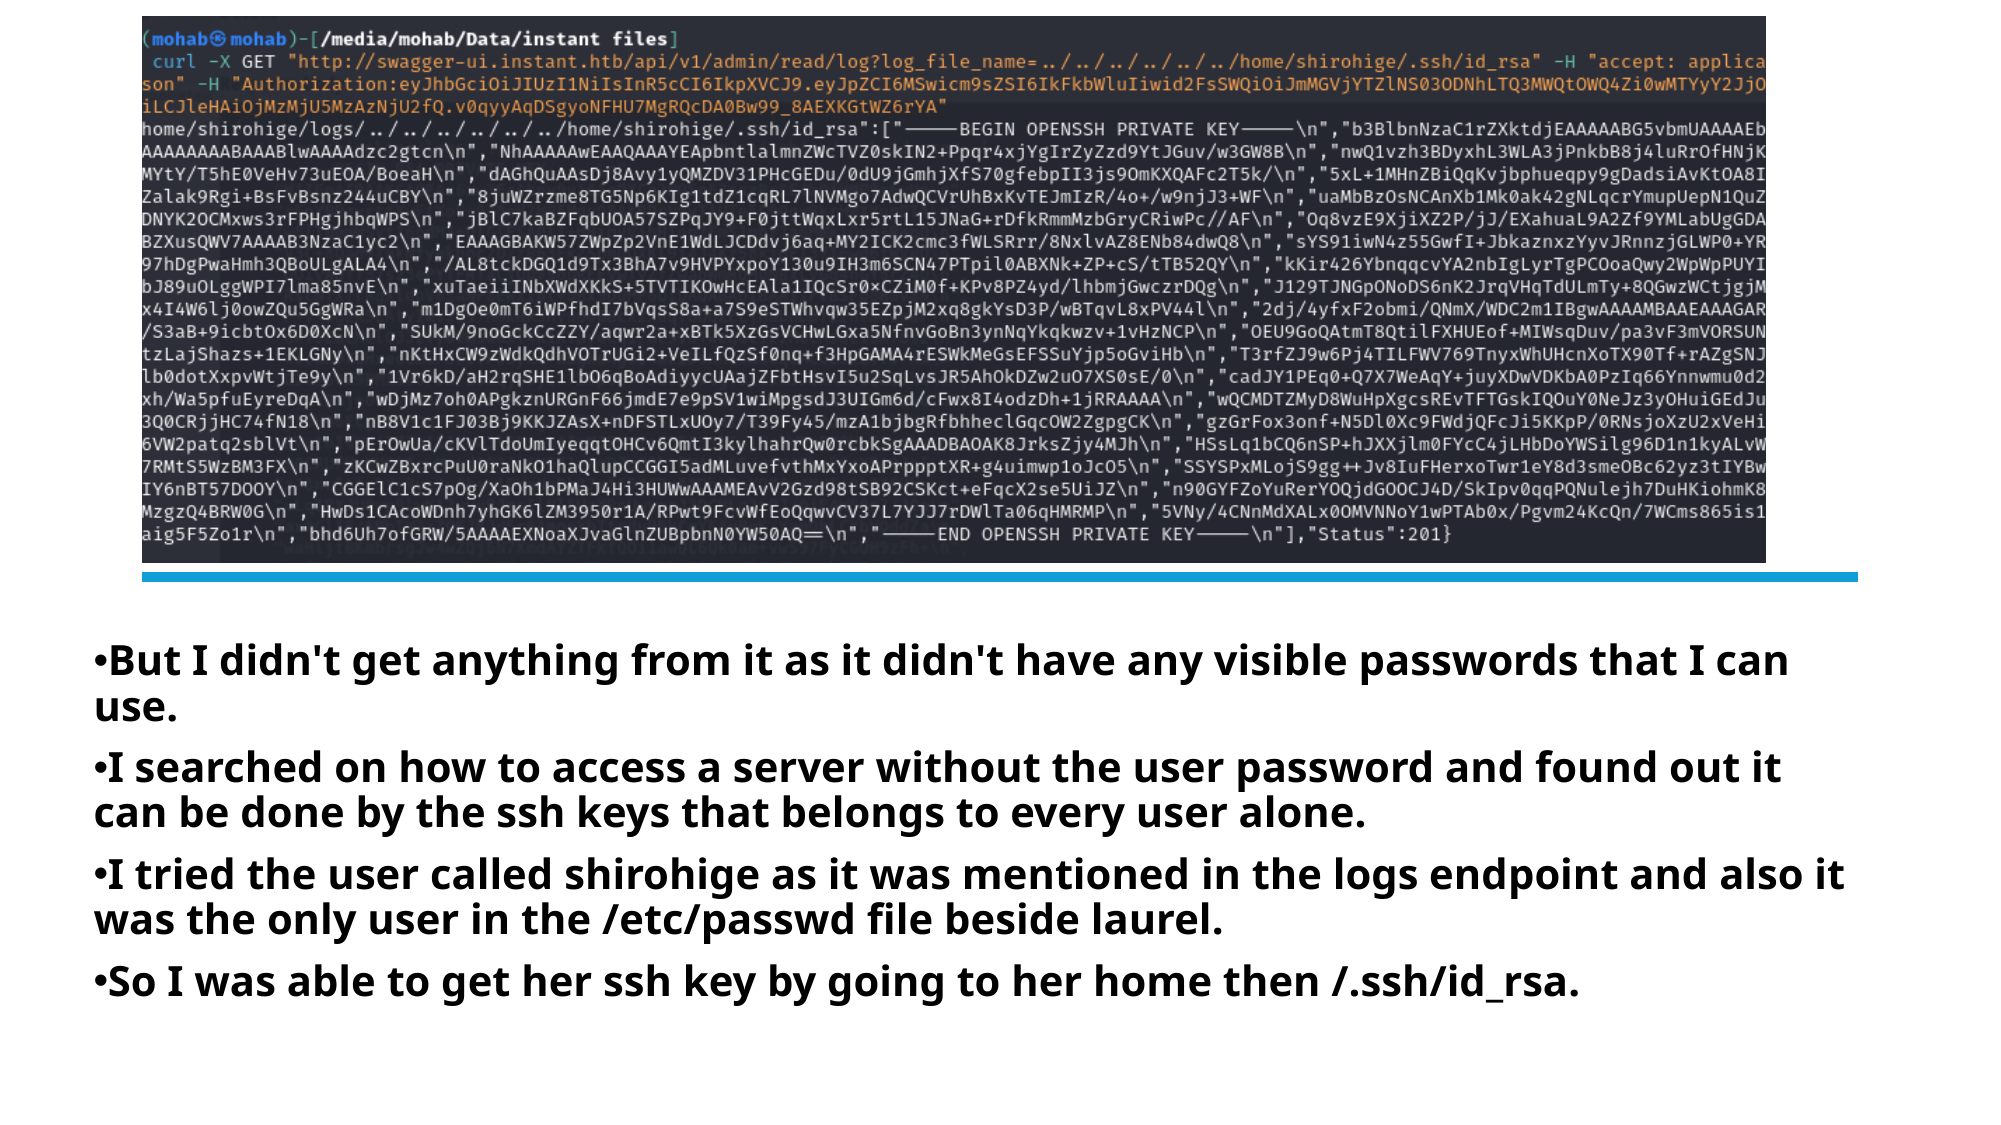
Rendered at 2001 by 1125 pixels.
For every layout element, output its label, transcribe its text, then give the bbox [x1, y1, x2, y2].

picture [141, 15, 1767, 563]
list But I didn't get anything from it as it didn't have any visible passwords that I can use. I searched on how to access a server without the user password and found out it can be done by the ssh keys that belongs to every user alone. I tried the user called shirohige as it was mentioned in the logs endpoint and also it was the only user in the /etc/passwd file beside laurel. So I was able to get her ssh key by going to her home then /.ssh/id_rsa. [78, 632, 1863, 1024]
